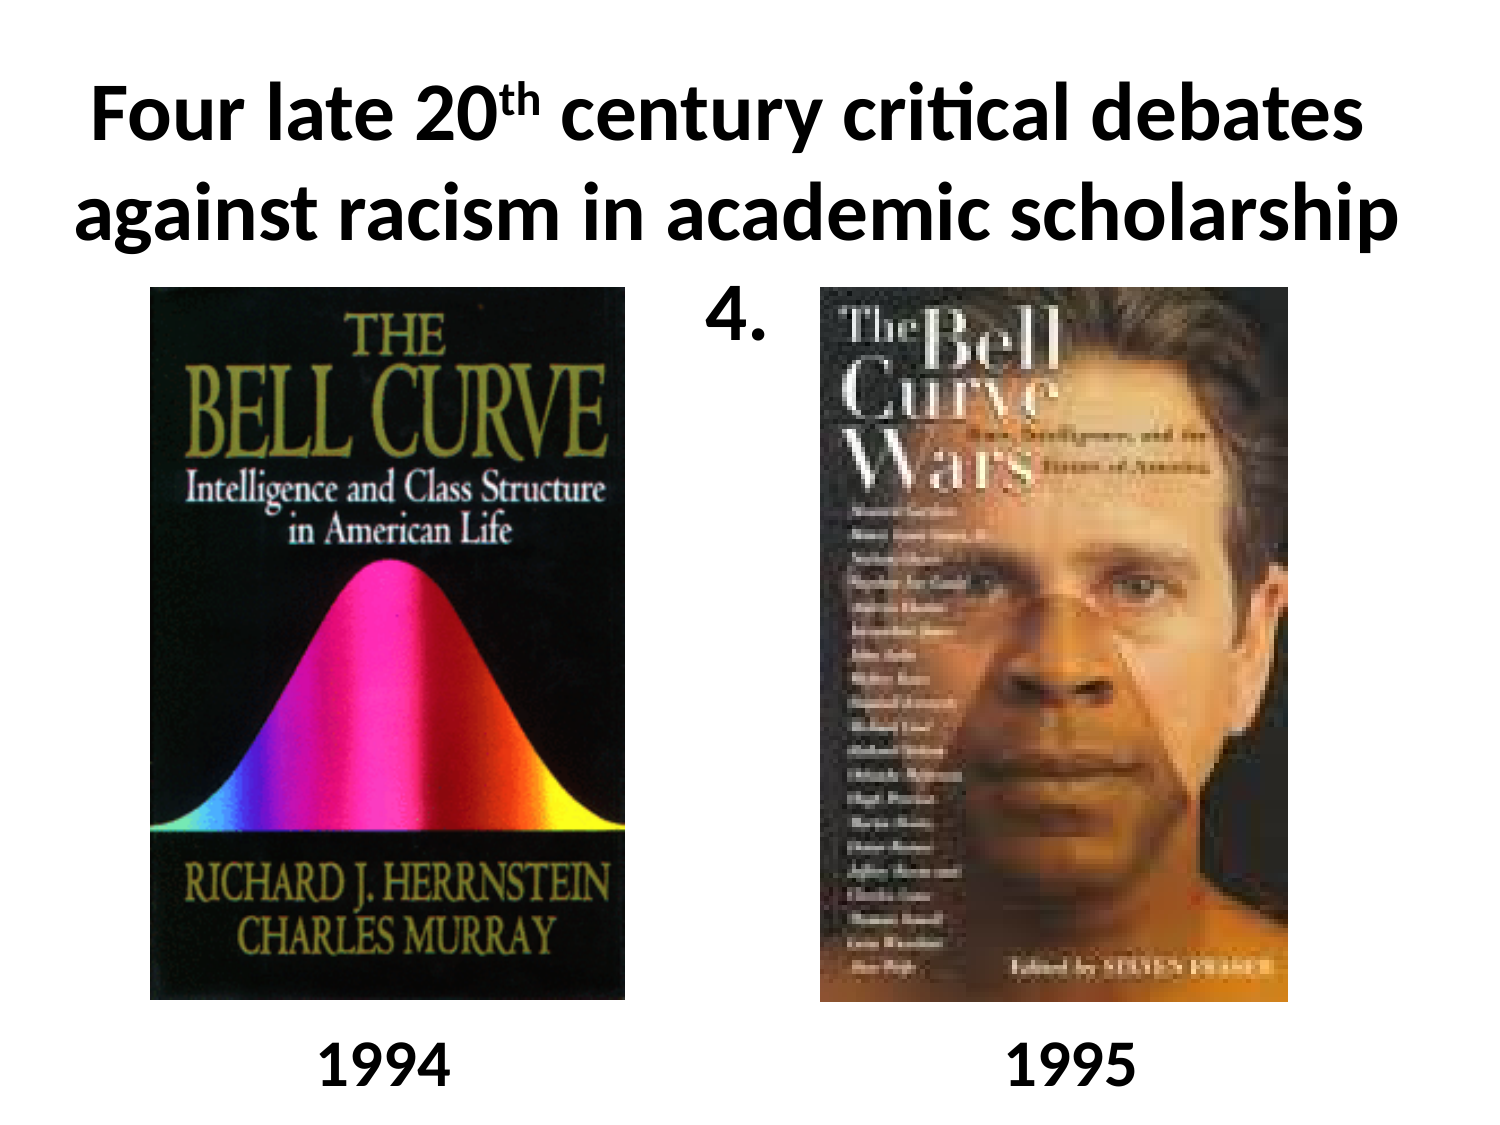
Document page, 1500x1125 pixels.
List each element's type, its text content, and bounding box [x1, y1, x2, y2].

text_box 1995 [988, 1012, 1154, 1108]
text_box 1994 [301, 1012, 466, 1108]
picture [820, 287, 1288, 1003]
picture [149, 287, 626, 1001]
text_box Four late 20th century critical debates against racism in academic scholarship 4. [58, 49, 1417, 465]
